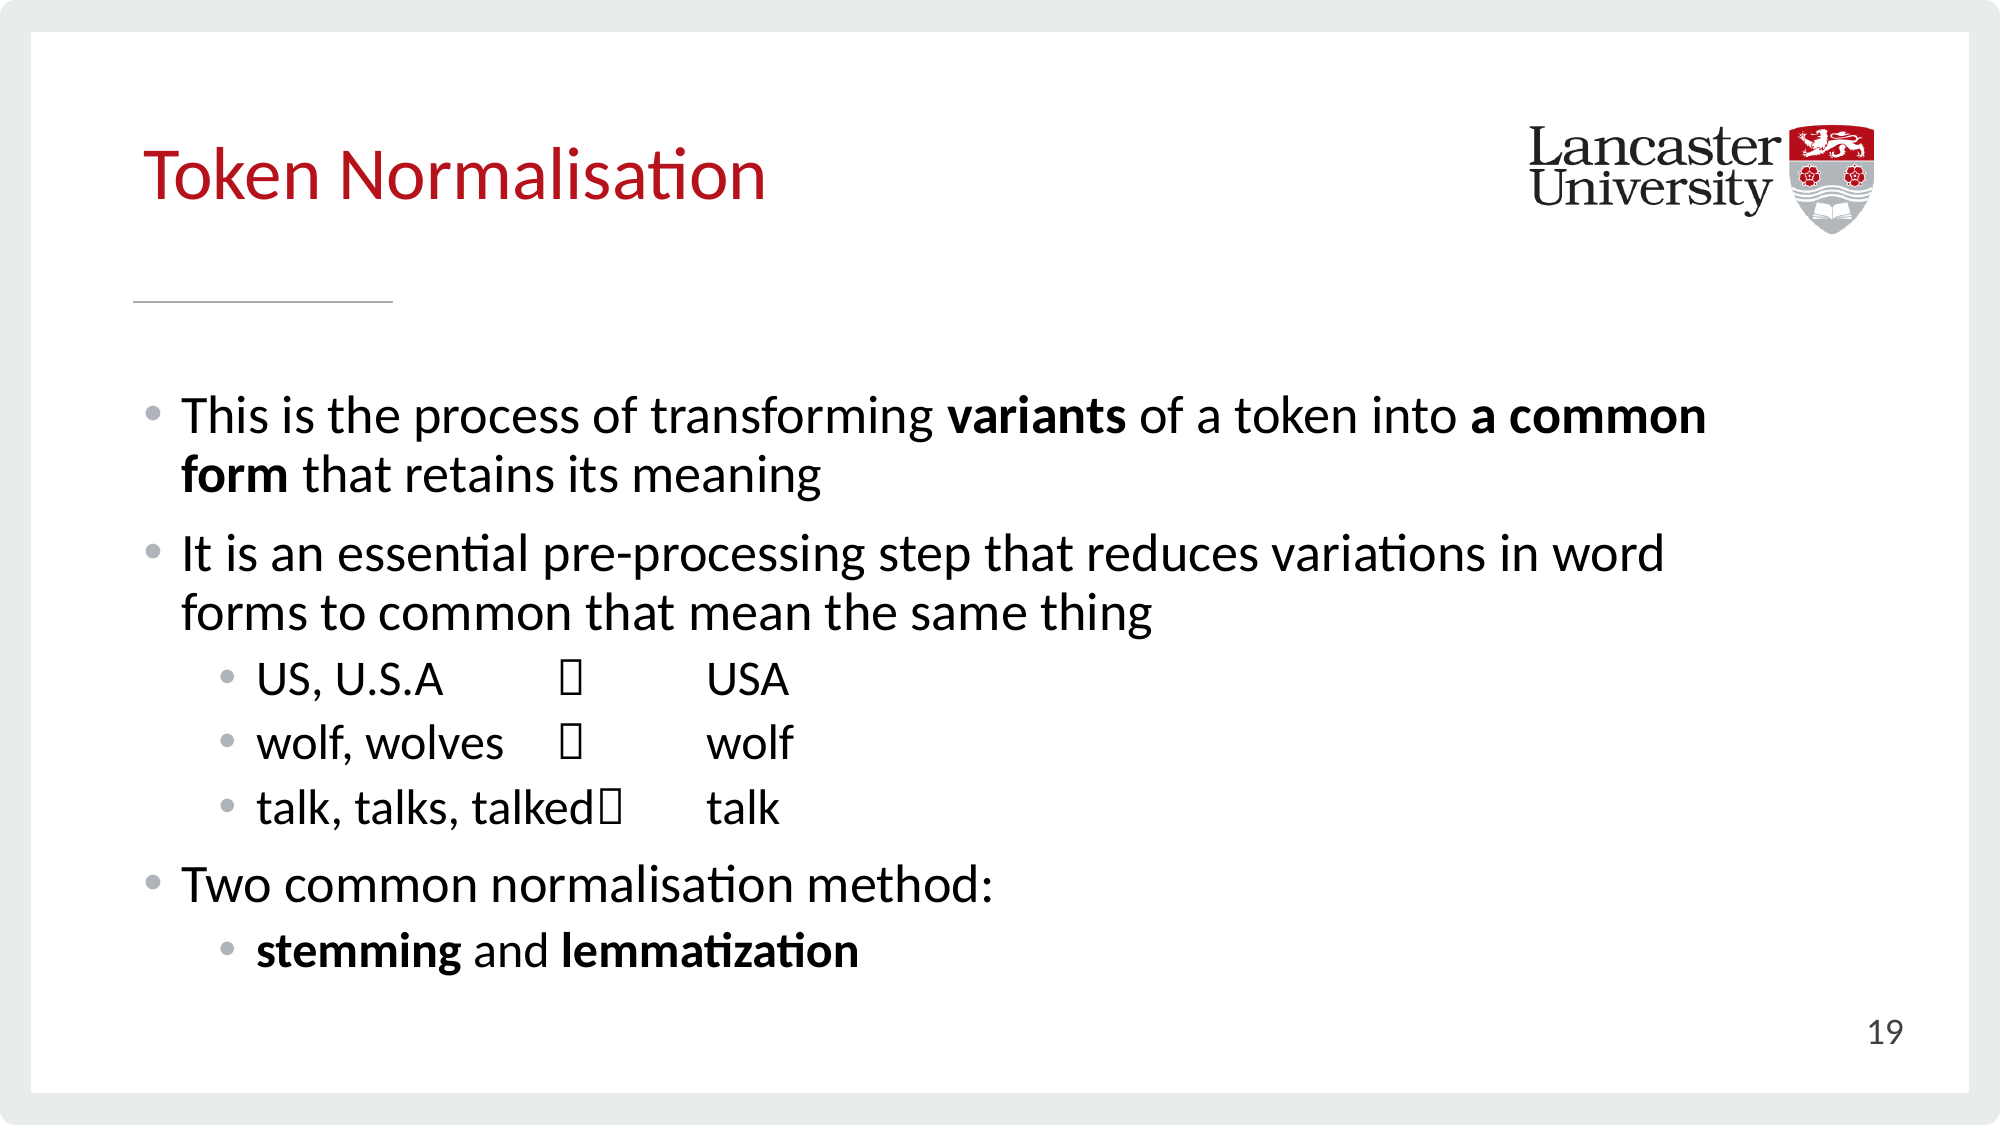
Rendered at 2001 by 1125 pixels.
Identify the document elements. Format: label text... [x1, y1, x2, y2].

title Token Normalisation [128, 78, 1482, 279]
slide_number 19 [1468, 999, 1919, 1060]
list This is the process of transforming variants of a token into a common form that retains its meaning It is an essential pre-processing step that reduces variations in word forms to common that mean the same thing US, U.S.A  USA wolf, wolves  wolf talk, talks, talked talk Two common normalisation method: stemming and lemmatization [128, 379, 1738, 1014]
